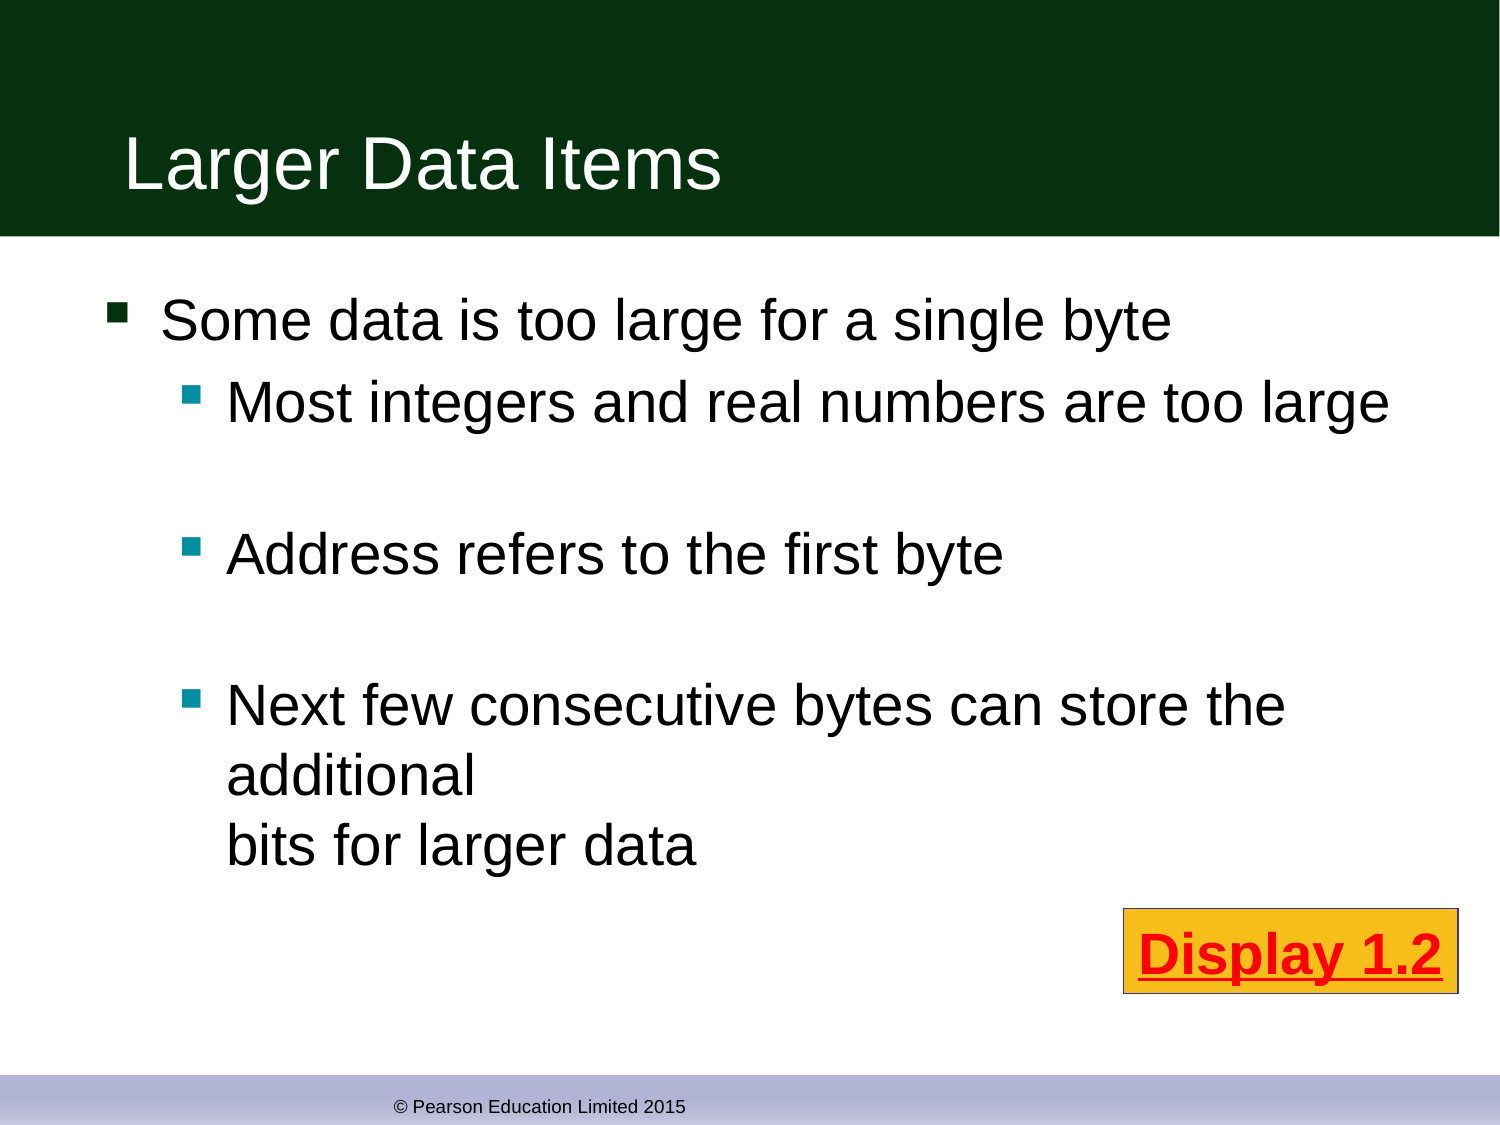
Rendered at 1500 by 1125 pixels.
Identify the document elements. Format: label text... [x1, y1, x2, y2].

text_box Display 1.2 [1123, 908, 1459, 994]
list Some data is too large for a single byte Most integers and real numbers are too large Address refers to the first byte Next few consecutive bytes can store the additional bits for larger data [89, 275, 1450, 1025]
title Larger Data Items [87, 49, 1450, 213]
